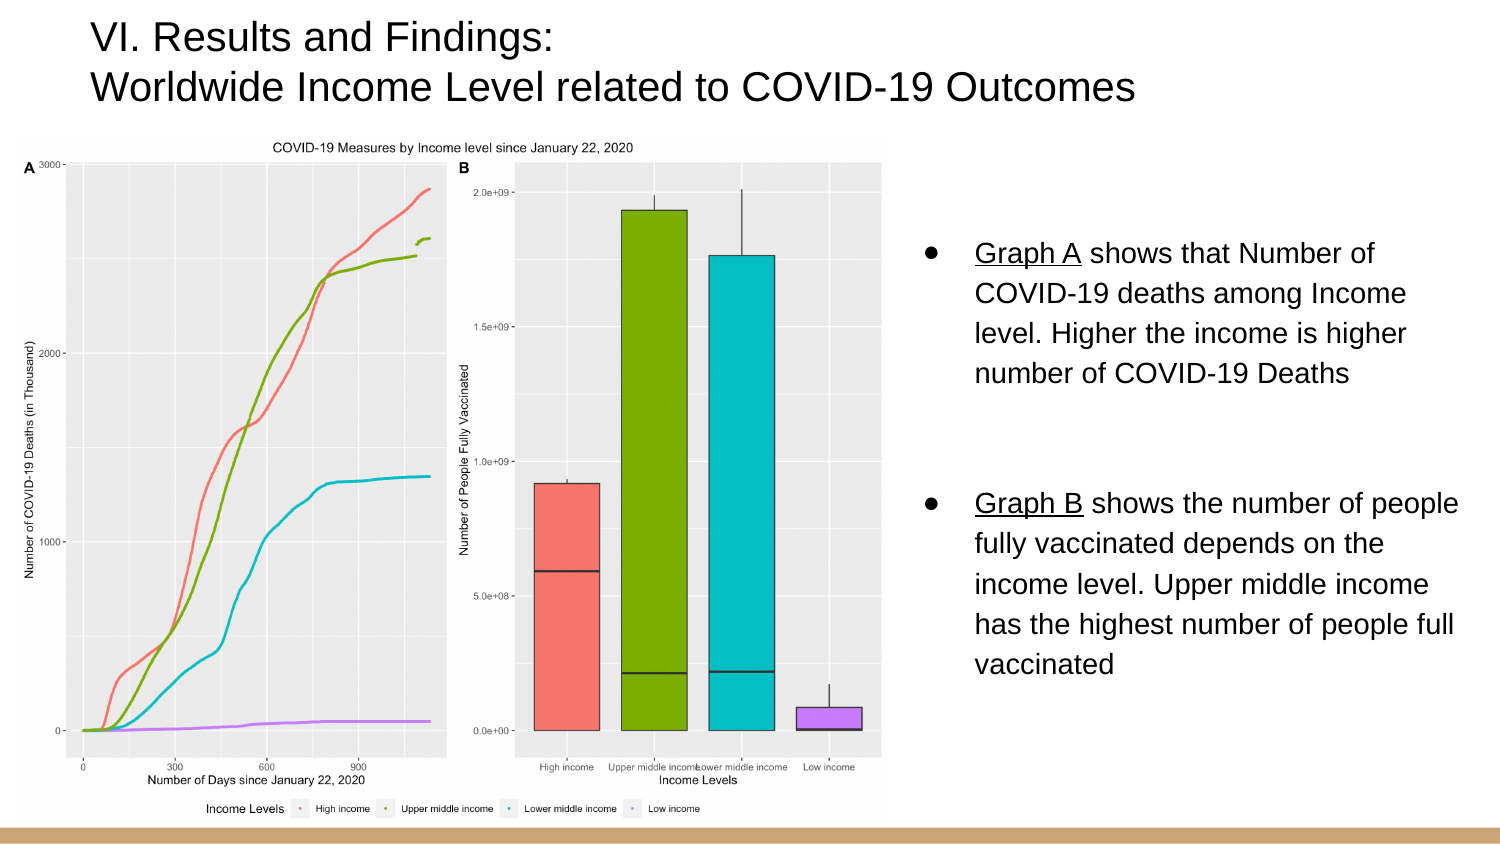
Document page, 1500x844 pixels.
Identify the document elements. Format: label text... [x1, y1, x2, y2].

title VI. Results and Findings: Worldwide Income Level related to COVID-19 Outcomes [75, 0, 1500, 120]
picture [19, 140, 885, 819]
list Graph A shows that Number of COVID-19 deaths among Income level. Higher the income is higher number of COVID-19 Deaths Graph B shows the number of people fully vaccinated depends on the income level. Upper middle income has the highest number of people full vaccinated [884, 153, 1475, 832]
